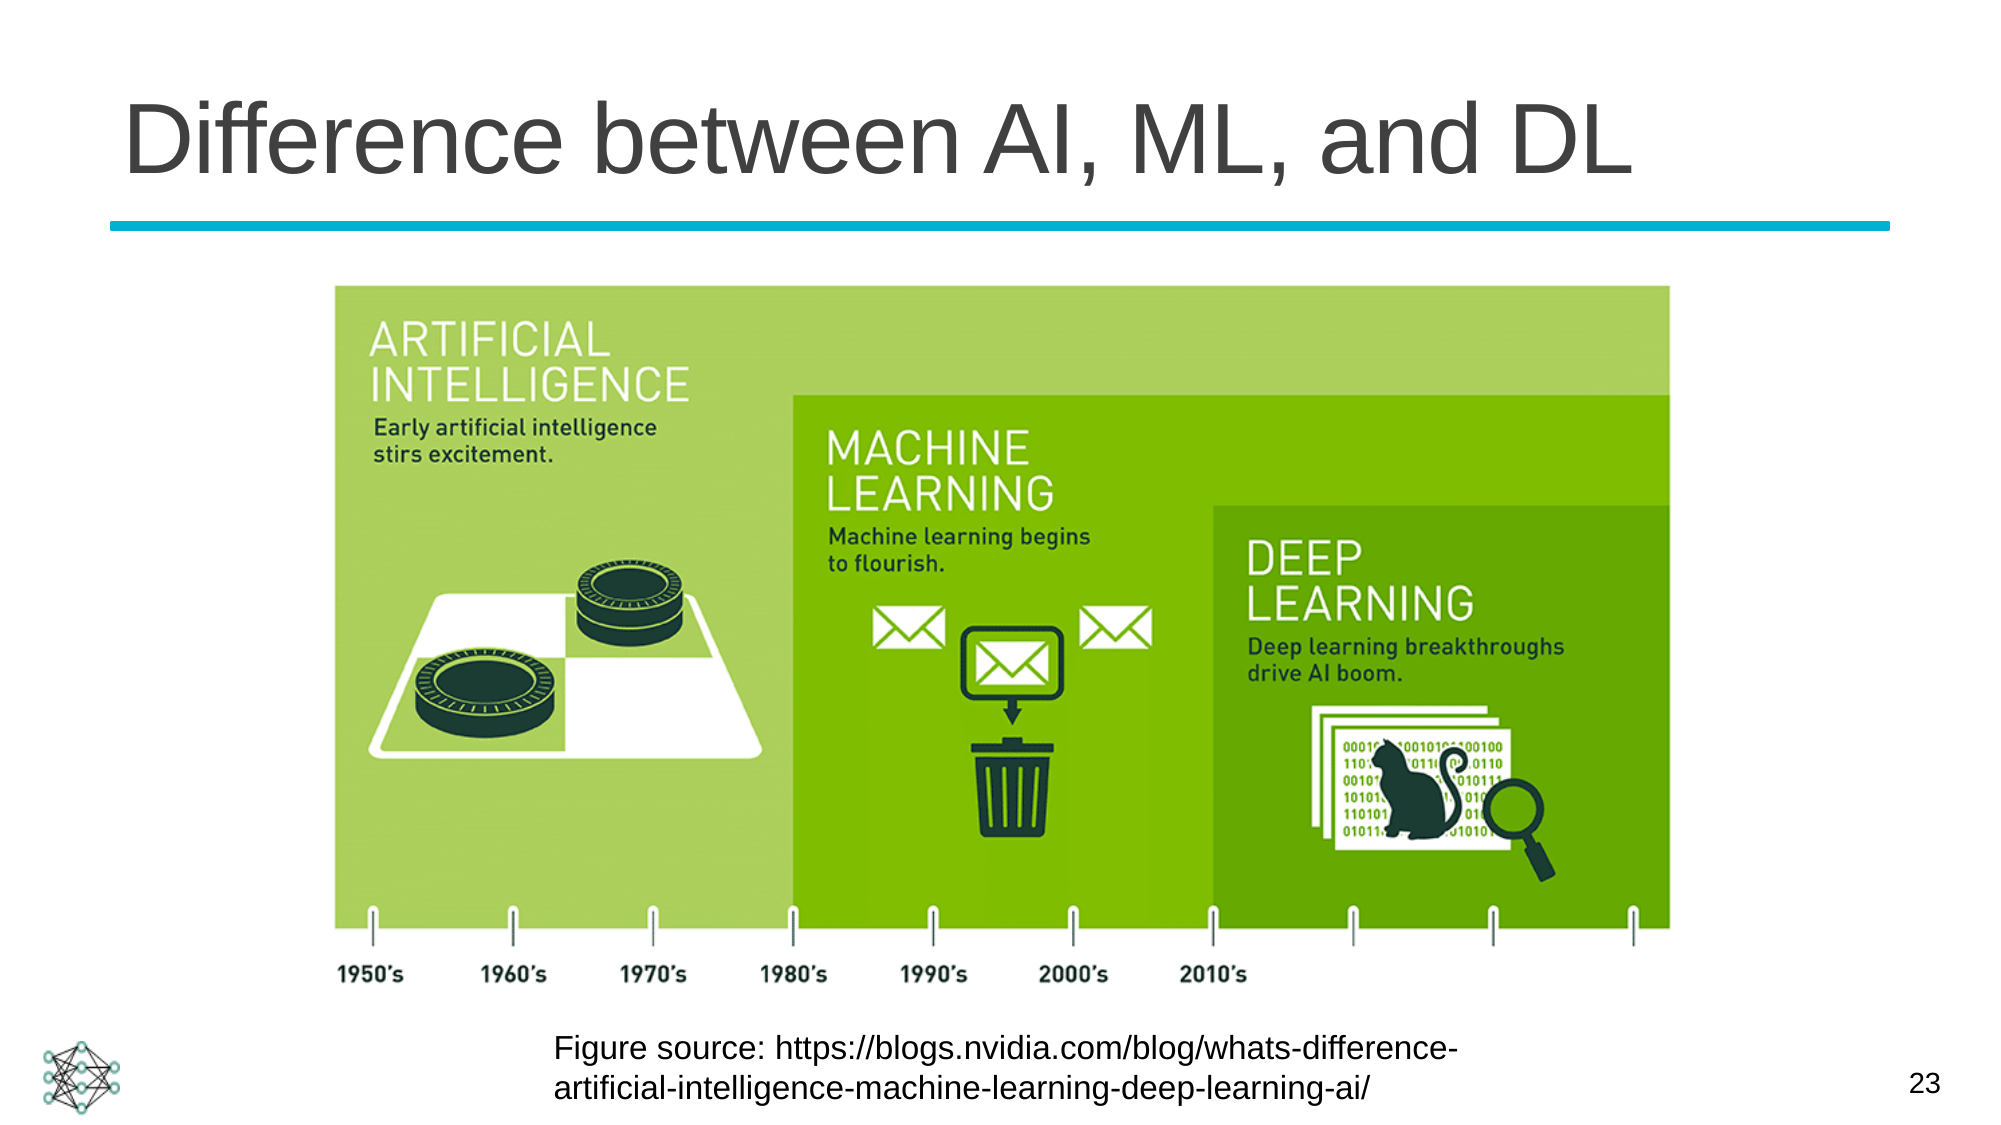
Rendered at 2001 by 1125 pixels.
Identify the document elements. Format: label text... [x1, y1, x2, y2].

title Difference between AI, ML, and DL [107, 58, 1899, 228]
text_box Figure source: https://blogs.nvidia.com/blog/whats-difference-artificial-intelligence-machine-learning-deep-learning-ai/ [538, 1018, 1553, 1114]
picture [276, 279, 1724, 1001]
picture [43, 1041, 120, 1116]
slide_number 23 [1740, 1052, 1957, 1113]
